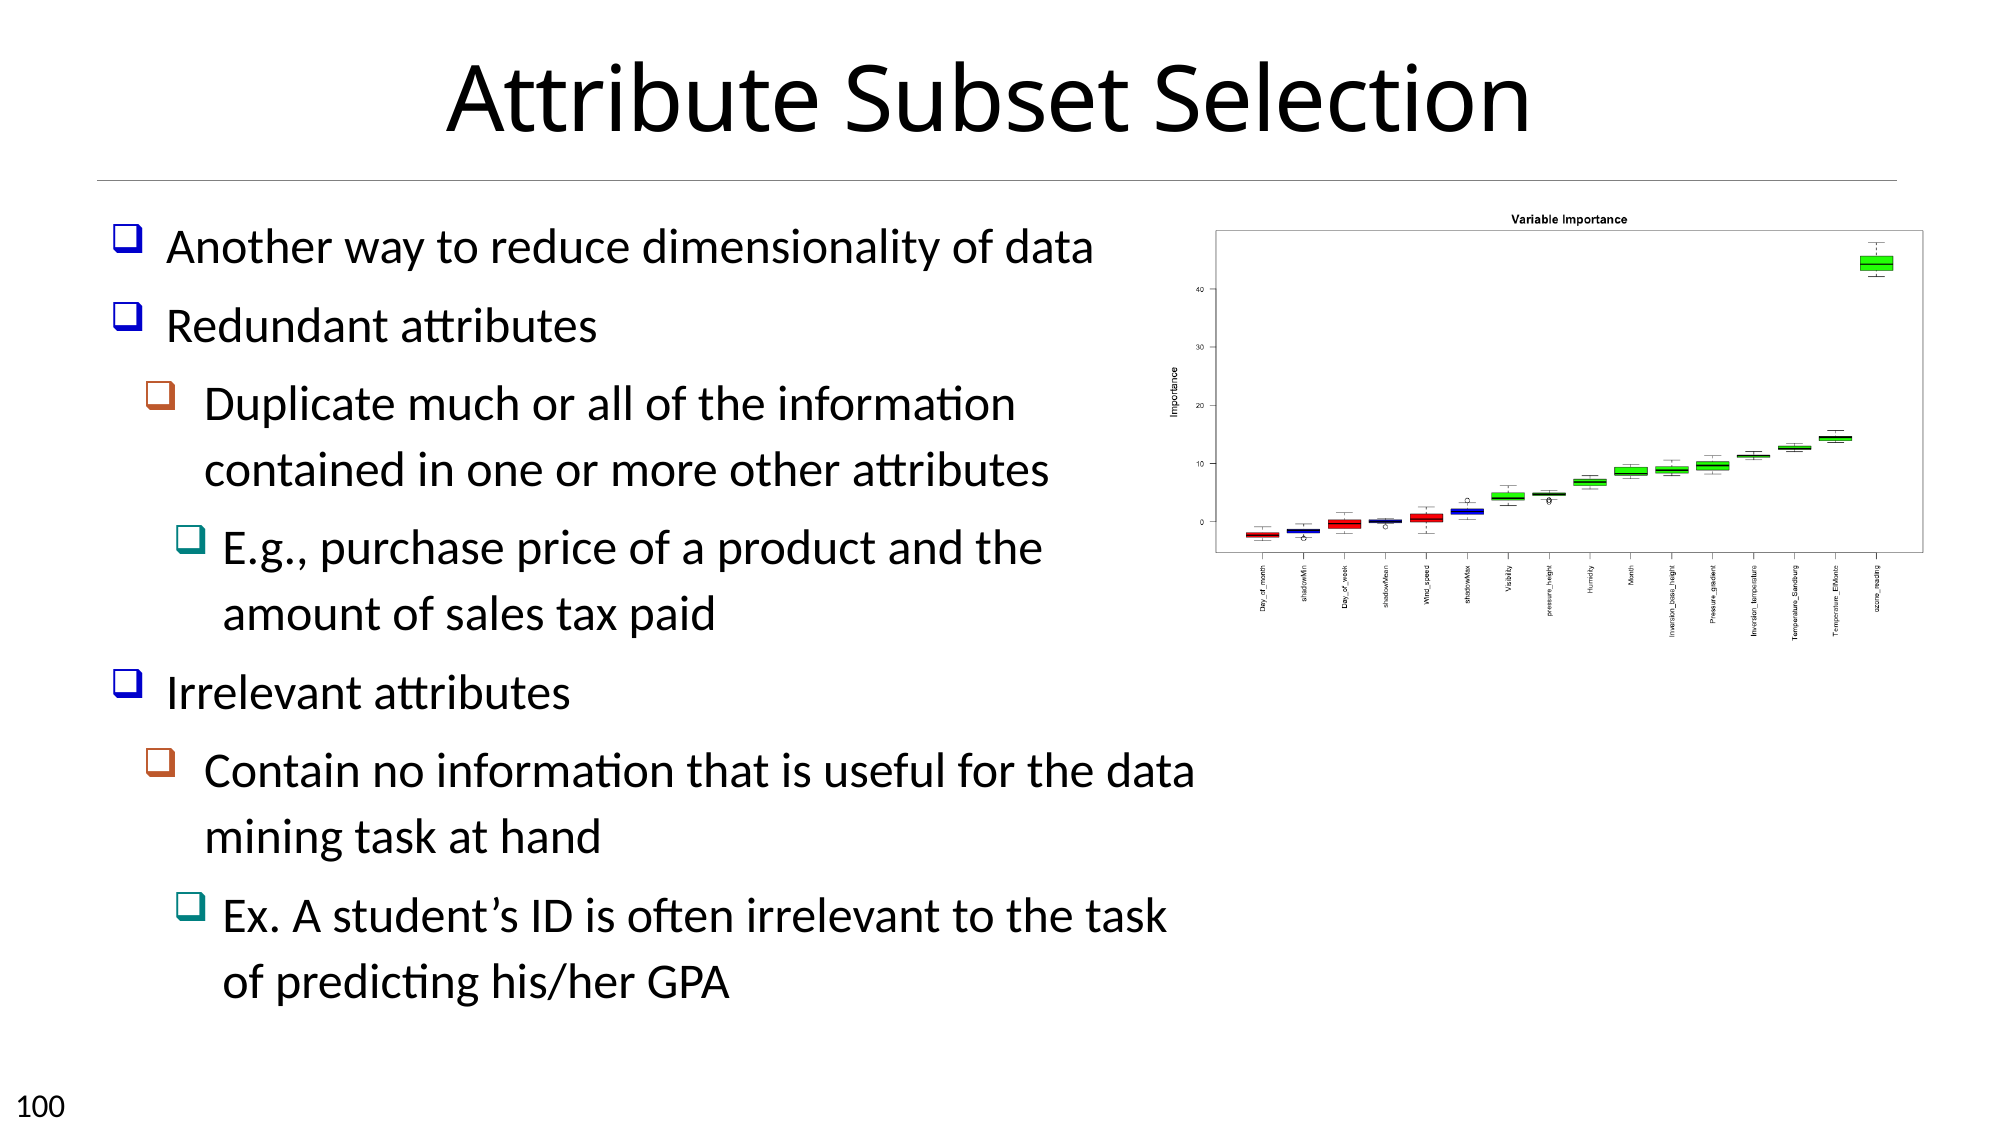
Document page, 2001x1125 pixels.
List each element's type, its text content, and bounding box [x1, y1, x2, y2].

text_box [531, 981, 562, 1032]
picture [1167, 205, 1936, 651]
text_box [525, 600, 788, 650]
title Attribute Subset Selection [57, 36, 1923, 158]
list Another way to reduce dimensionality of data Redundant attributes Duplicate much or all of the information contained in one or more other attributes E.g., purchase price of a product and the amount of sales tax paid Irrelevant attributes Contain no information that is useful for the data mining task at hand Ex. A student’s ID is often irrelevant to the task of predicting his/her GPA [95, 200, 1213, 1082]
